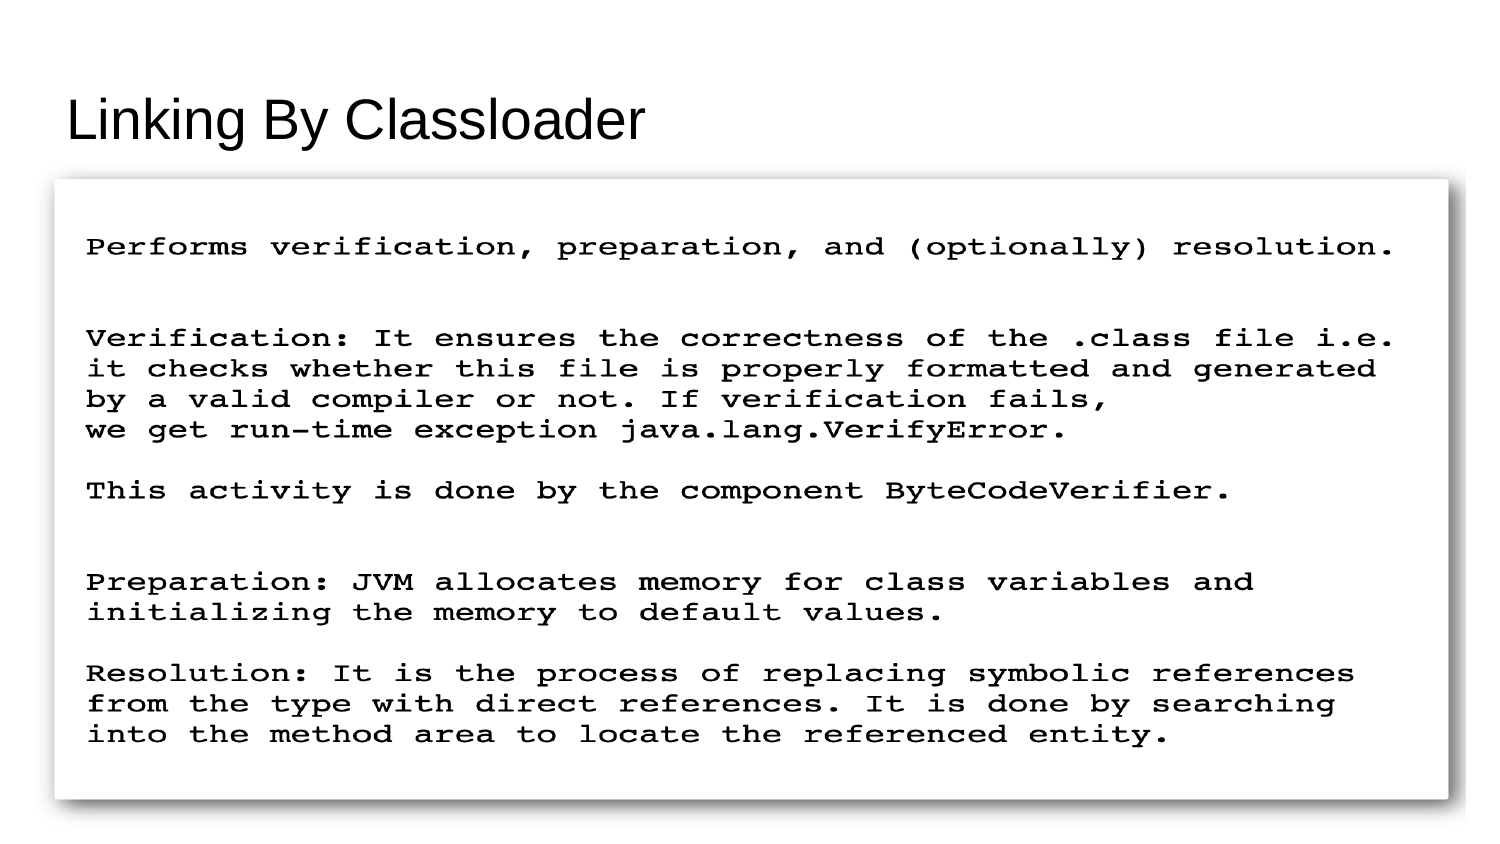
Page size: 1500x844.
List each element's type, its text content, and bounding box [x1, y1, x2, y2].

picture [34, 166, 1466, 830]
title Linking By Classloader [51, 72, 1449, 165]
